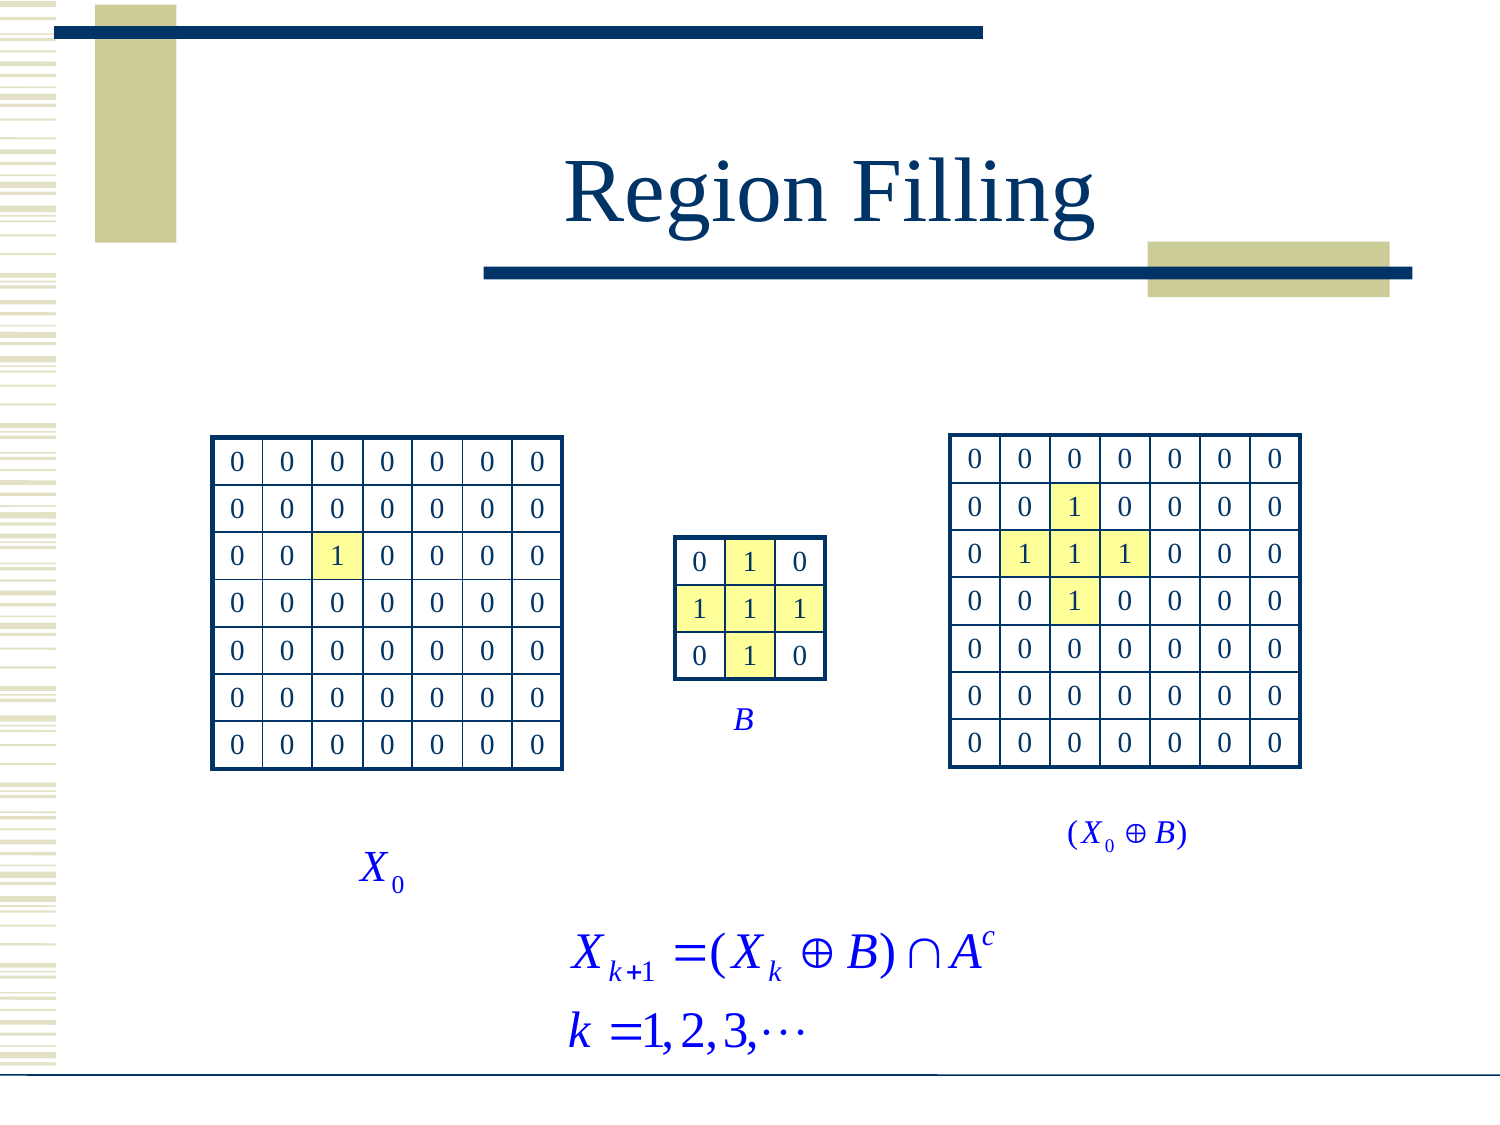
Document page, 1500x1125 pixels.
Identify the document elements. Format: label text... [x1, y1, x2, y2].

table_cell 0 [263, 533, 311, 579]
table_header 0 [1251, 437, 1298, 482]
table_cell 0 [1251, 531, 1298, 576]
table_cell 0 [215, 533, 262, 579]
table_cell 0 [413, 486, 462, 531]
table_cell 0 [313, 486, 362, 531]
table_cell 0 [1101, 484, 1149, 529]
table_cell 0 [1051, 720, 1099, 765]
table_cell 0 [364, 486, 411, 531]
table_header 0 [364, 440, 411, 484]
table_cell 0 [952, 626, 999, 671]
table_cell 0 [215, 722, 262, 767]
table_cell 0 [413, 533, 462, 579]
table_cell 1 [726, 633, 774, 677]
table_cell 0 [313, 628, 362, 673]
table_cell 0 [215, 580, 262, 626]
table_cell 0 [1201, 484, 1249, 529]
table_cell 0 [1151, 626, 1199, 671]
table_cell 0 [463, 533, 511, 579]
table_cell 0 [513, 628, 560, 673]
table_cell 0 [1251, 626, 1298, 671]
table_cell 0 [1201, 626, 1249, 671]
table_cell 0 [1151, 673, 1199, 718]
table_header 0 [1001, 437, 1049, 482]
table_cell 0 [263, 675, 311, 720]
table_cell 1 [1051, 484, 1099, 529]
table_cell 0 [952, 673, 999, 718]
table_cell 0 [1201, 578, 1249, 624]
table_cell 1 [1051, 531, 1099, 576]
table_cell 1 [726, 586, 774, 631]
table_cell 0 [1101, 626, 1149, 671]
table_cell 0 [1101, 720, 1149, 765]
table_cell 1 [1051, 578, 1099, 624]
table_cell 0 [364, 580, 411, 626]
table_header 0 [1051, 437, 1099, 482]
table_header 0 [952, 437, 999, 482]
table_cell 0 [952, 720, 999, 765]
table_cell 0 [364, 722, 411, 767]
table_header 0 [413, 440, 462, 484]
table_cell 0 [1201, 673, 1249, 718]
table_cell 0 [1151, 484, 1199, 529]
table_cell 0 [215, 675, 262, 720]
table_cell 0 [313, 675, 362, 720]
table_cell 0 [677, 633, 724, 677]
table_cell 0 [1001, 673, 1049, 718]
table_cell 1 [313, 533, 362, 579]
table_cell 0 [413, 580, 462, 626]
table_cell 0 [513, 533, 560, 579]
table_cell 0 [513, 675, 560, 720]
table_cell 0 [513, 580, 560, 626]
table_cell 0 [413, 722, 462, 767]
table_header 0 [215, 440, 262, 484]
table_cell 0 [313, 722, 362, 767]
table_cell 0 [413, 628, 462, 673]
table_header 0 [1201, 437, 1249, 482]
table_cell 0 [463, 675, 511, 720]
table_cell 0 [1151, 720, 1199, 765]
table_cell 0 [313, 580, 362, 626]
table_cell 0 [1151, 578, 1199, 624]
table_header 0 [263, 440, 311, 484]
table_cell 0 [263, 486, 311, 531]
table_cell 1 [776, 586, 823, 631]
table_cell 0 [463, 628, 511, 673]
title Region Filling [224, 99, 1436, 288]
table_cell 0 [215, 486, 262, 531]
table_cell 1 [677, 586, 724, 631]
table_cell 0 [952, 578, 999, 624]
table_cell 0 [1001, 484, 1049, 529]
table_cell 0 [364, 628, 411, 673]
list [349, 837, 425, 905]
table_cell 0 [364, 675, 411, 720]
table_header 0 [677, 540, 724, 584]
table_cell 0 [952, 531, 999, 576]
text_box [559, 912, 1136, 1067]
table_cell 0 [1251, 484, 1298, 529]
table_cell 0 [263, 580, 311, 626]
table_cell 0 [263, 628, 311, 673]
table_header 0 [776, 540, 823, 584]
table_cell 0 [1051, 673, 1099, 718]
table_cell 0 [463, 722, 511, 767]
table_cell 0 [776, 633, 823, 677]
table_cell 0 [1251, 720, 1298, 765]
table_cell 0 [1001, 578, 1049, 624]
table_header 0 [1151, 437, 1199, 482]
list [1062, 812, 1256, 901]
table_cell 1 [1101, 531, 1149, 576]
table_cell 0 [1101, 578, 1149, 624]
table_cell 0 [1101, 673, 1149, 718]
table_header 0 [463, 440, 511, 484]
table_cell 0 [263, 722, 311, 767]
table_header 0 [513, 440, 560, 484]
table_cell 0 [952, 484, 999, 529]
table_header 1 [726, 540, 774, 584]
table_cell 0 [463, 486, 511, 531]
table_cell 0 [513, 486, 560, 531]
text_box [727, 699, 811, 789]
table_cell 1 [1001, 531, 1049, 576]
table_cell 0 [1201, 531, 1249, 576]
table_cell 0 [513, 722, 560, 767]
table_cell 0 [1151, 531, 1199, 576]
table_cell 0 [1251, 673, 1298, 718]
table_cell 0 [1001, 626, 1049, 671]
table_header 0 [313, 440, 362, 484]
table_cell 0 [364, 533, 411, 579]
table_header 0 [1101, 437, 1149, 482]
table_cell 0 [215, 628, 262, 673]
table_cell 0 [413, 675, 462, 720]
table_cell 0 [1251, 578, 1298, 624]
table_cell 0 [463, 580, 511, 626]
table_cell 0 [1051, 626, 1099, 671]
table_cell 0 [1201, 720, 1249, 765]
table_cell 0 [1001, 720, 1049, 765]
